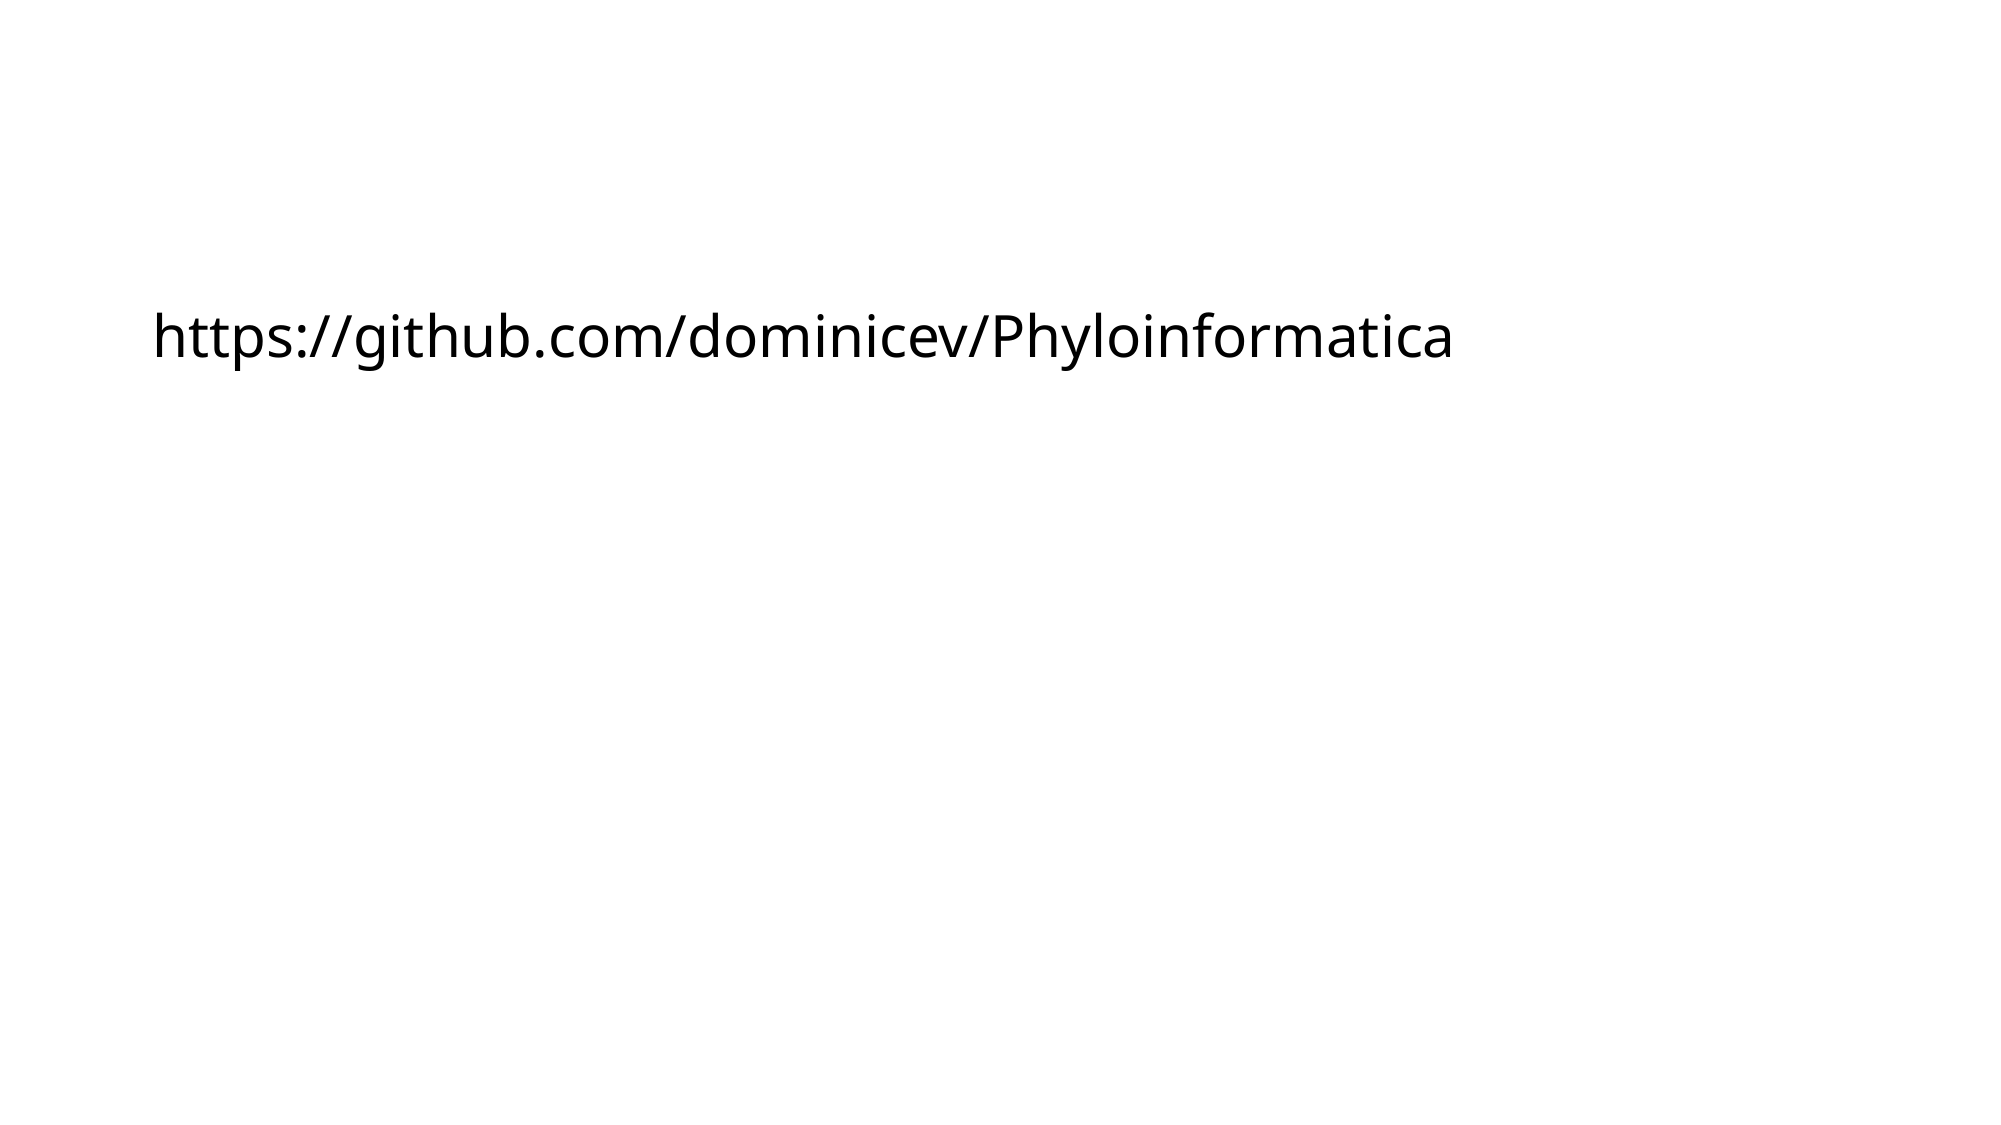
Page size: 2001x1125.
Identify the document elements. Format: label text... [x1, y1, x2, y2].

list https://github.com/dominicev/Phyloinformatica [137, 299, 1863, 1014]
